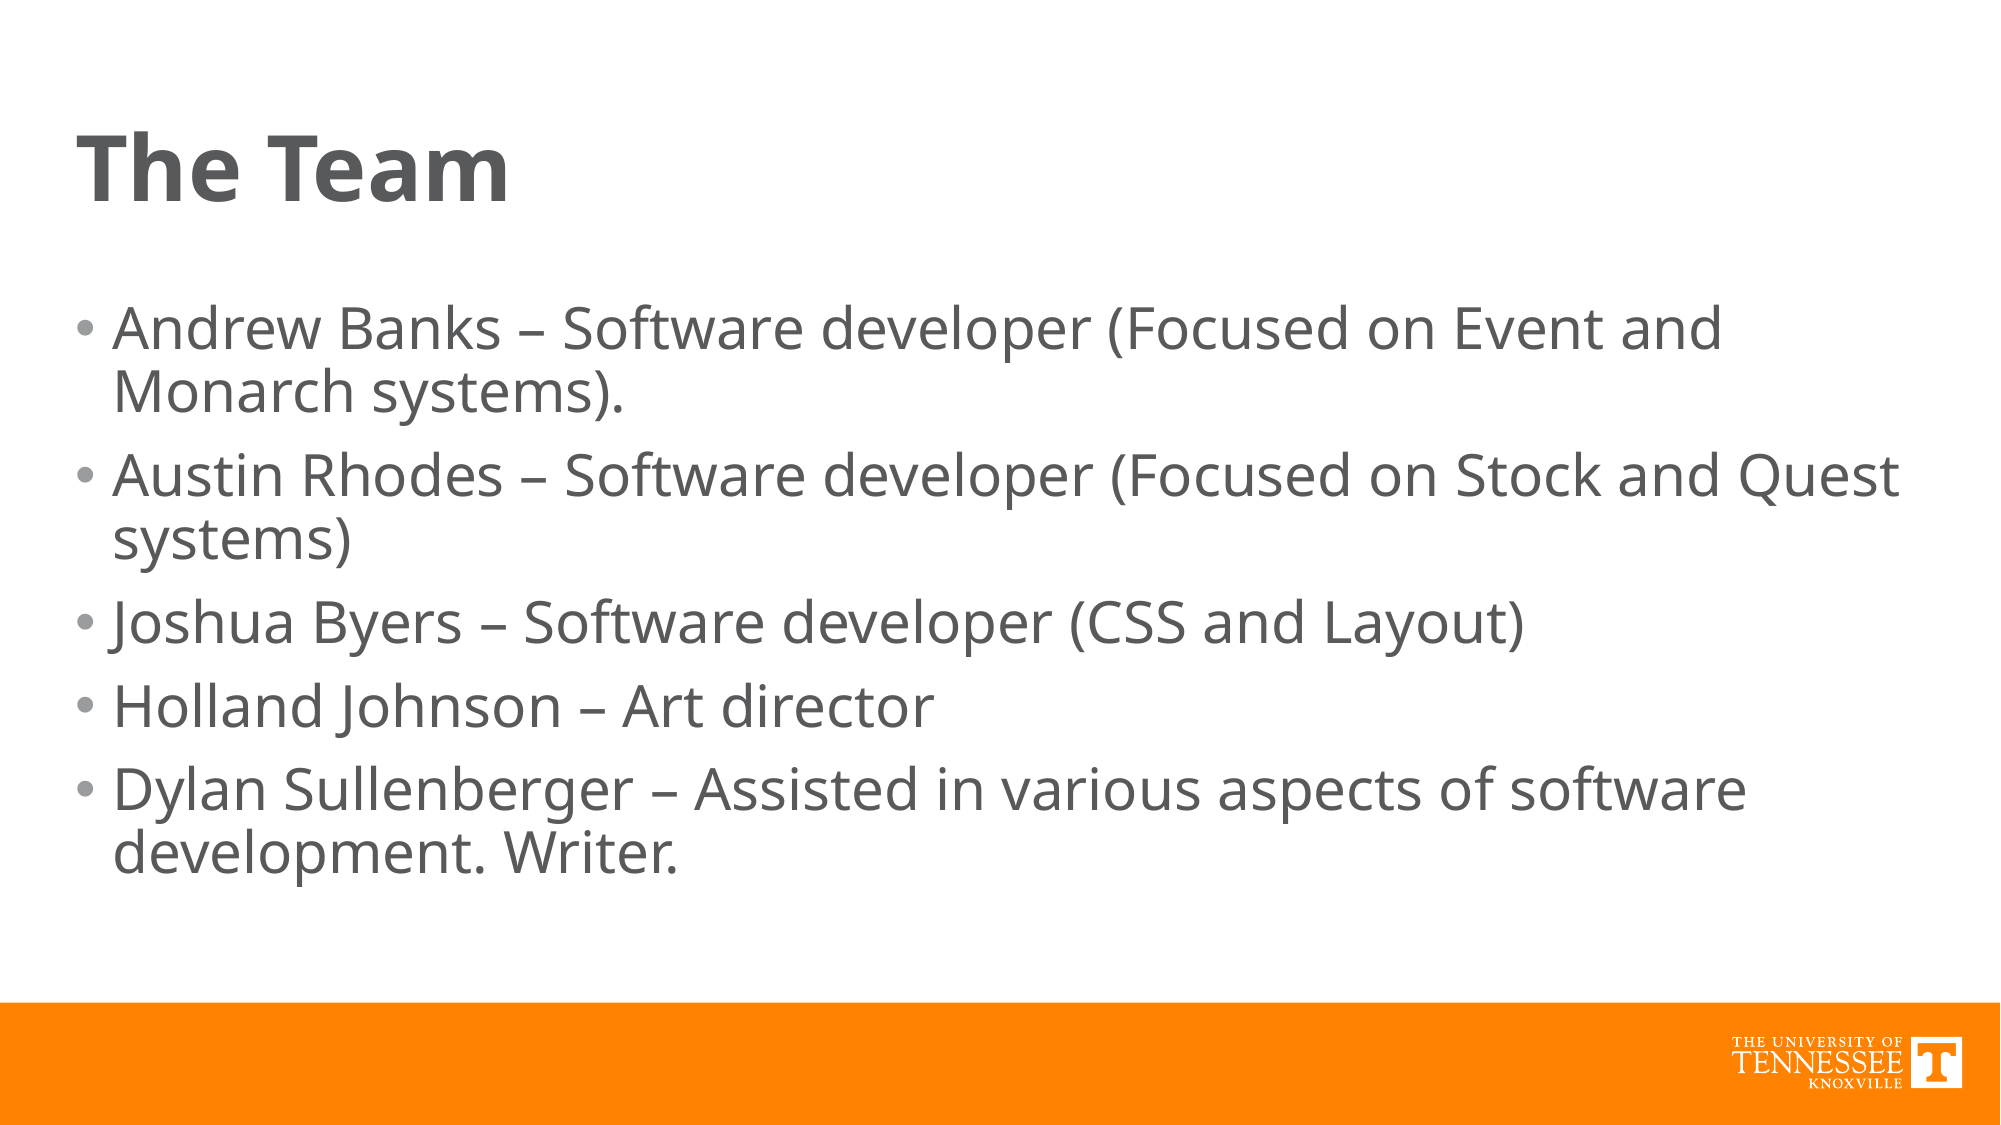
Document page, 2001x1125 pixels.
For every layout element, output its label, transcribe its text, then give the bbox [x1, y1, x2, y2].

title The Team [75, 37, 1925, 222]
list Andrew Banks – Software developer (Focused on Event and Monarch systems). Austin Rhodes – Software developer (Focused on Stock and Quest systems) Joshua Byers – Software developer (CSS and Layout) Holland Johnson – Art director Dylan Sullenberger – Assisted in various aspects of software development. Writer. [75, 299, 1925, 966]
